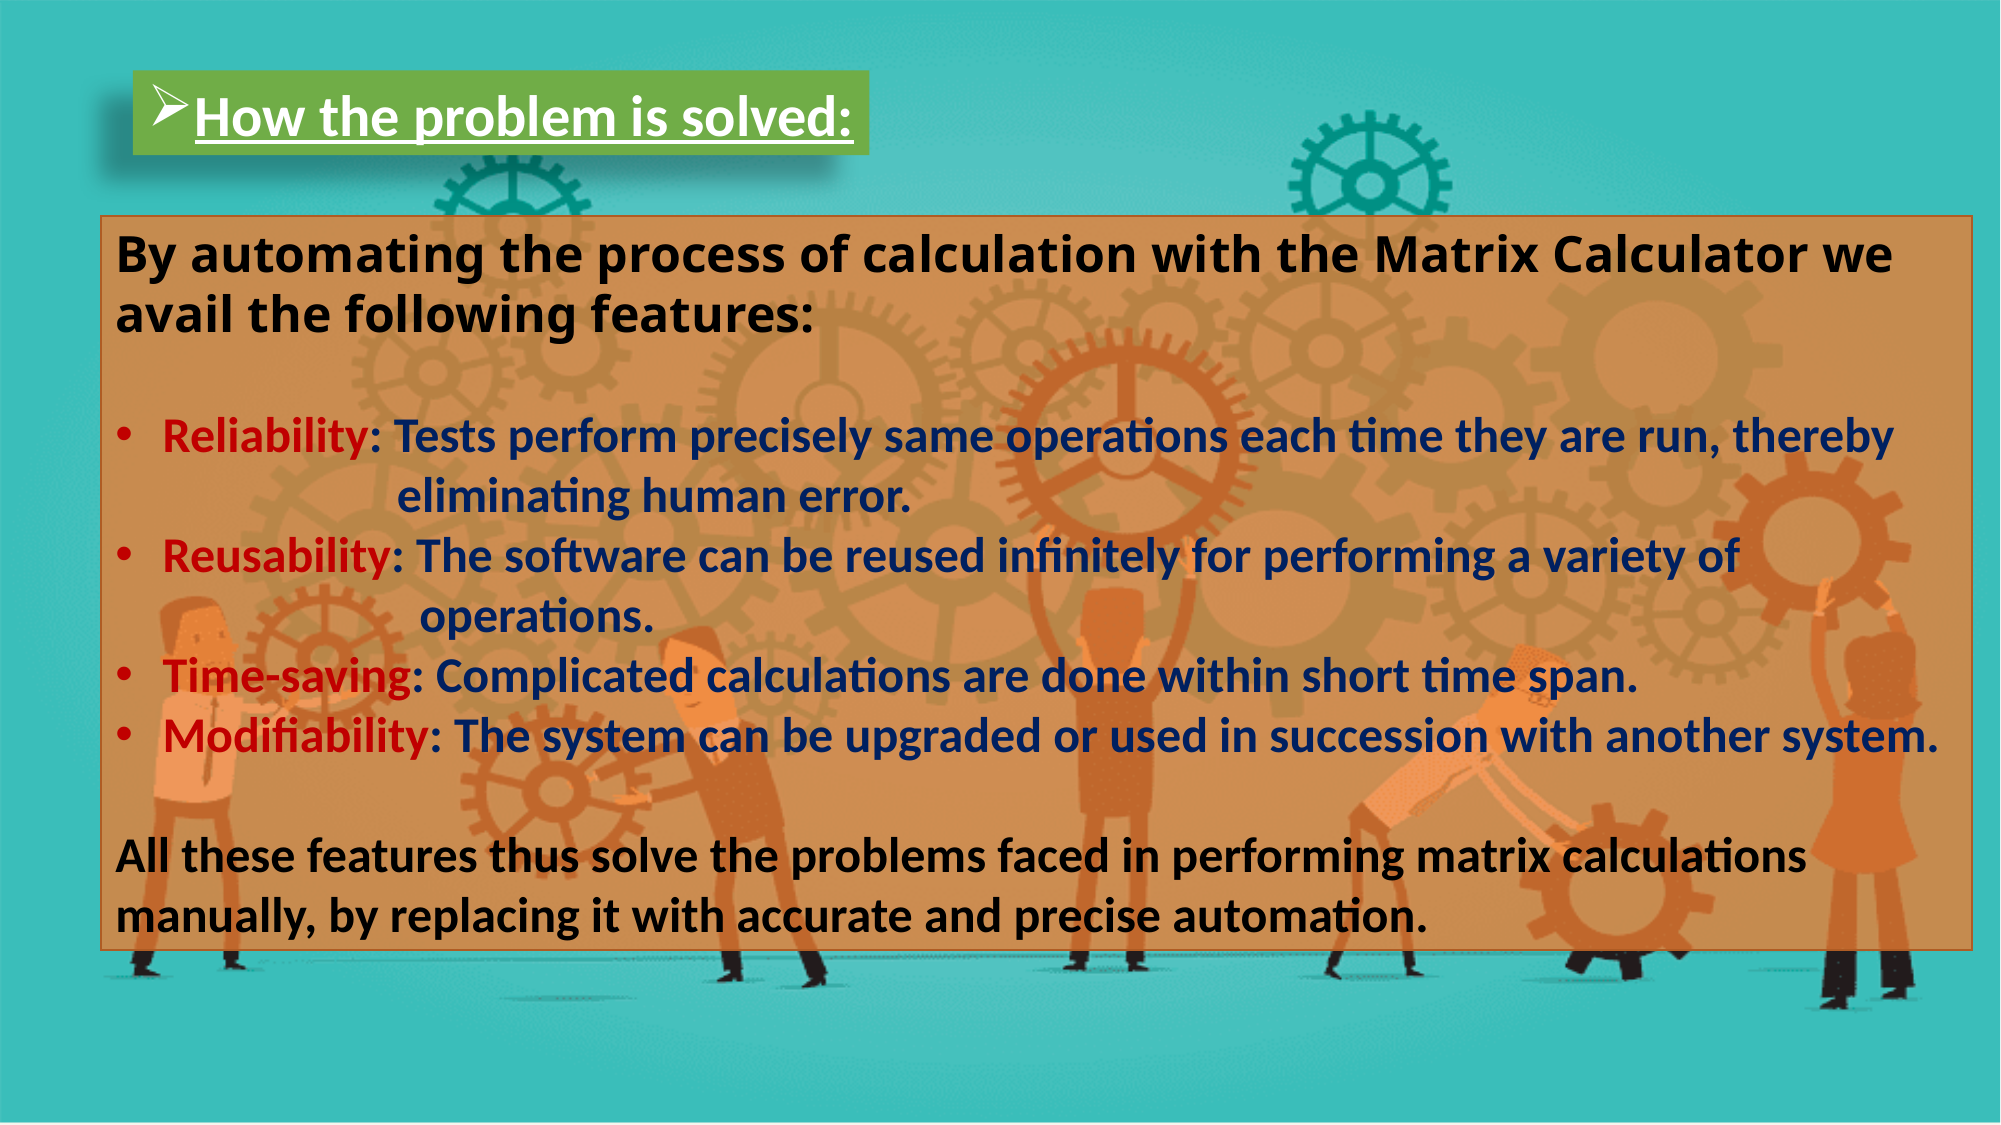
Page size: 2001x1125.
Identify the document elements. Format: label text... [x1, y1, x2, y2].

text_box By automating the process of calculation with the Matrix Calculator we avail the following features: Reliability: Tests perform precisely same operations each time they are run, thereby eliminating human error. Reusability: The software can be reused infinitely for performing a variety of operations. Time-saving: Complicated calculations are done within short time span. Modifiability: The system can be upgraded or used in succession with another system. All these features thus solve the problems faced in performing matrix calculations manually, by replacing it with accurate and precise automation. [100, 215, 1973, 951]
picture [0, 0, 2001, 1125]
text_box How the problem is solved: [132, 69, 870, 156]
